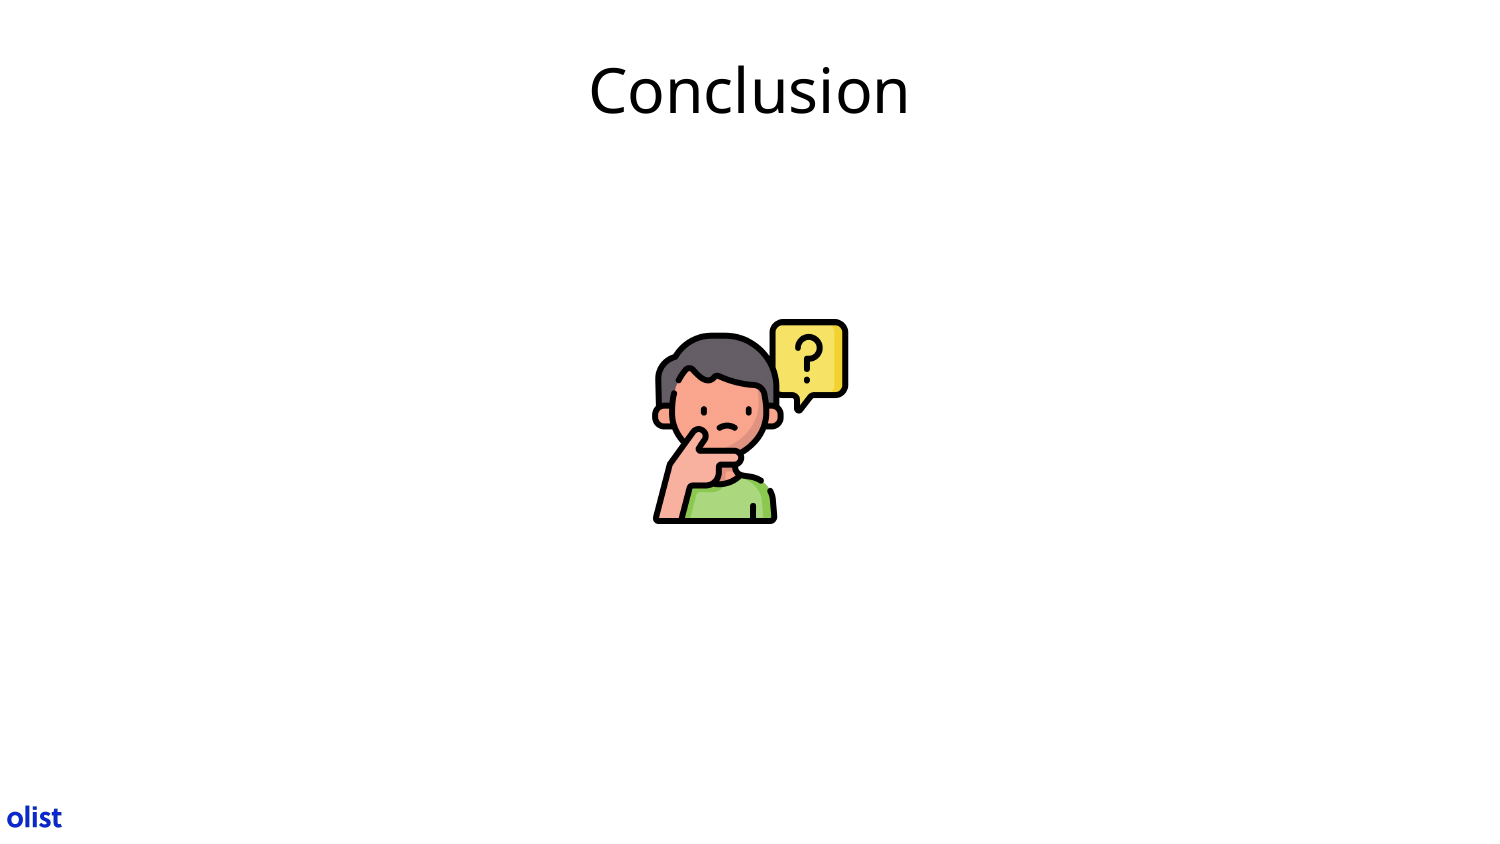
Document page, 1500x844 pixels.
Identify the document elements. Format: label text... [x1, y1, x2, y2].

title Conclusion [210, 48, 1290, 128]
picture [0, 789, 69, 844]
picture [647, 319, 853, 524]
